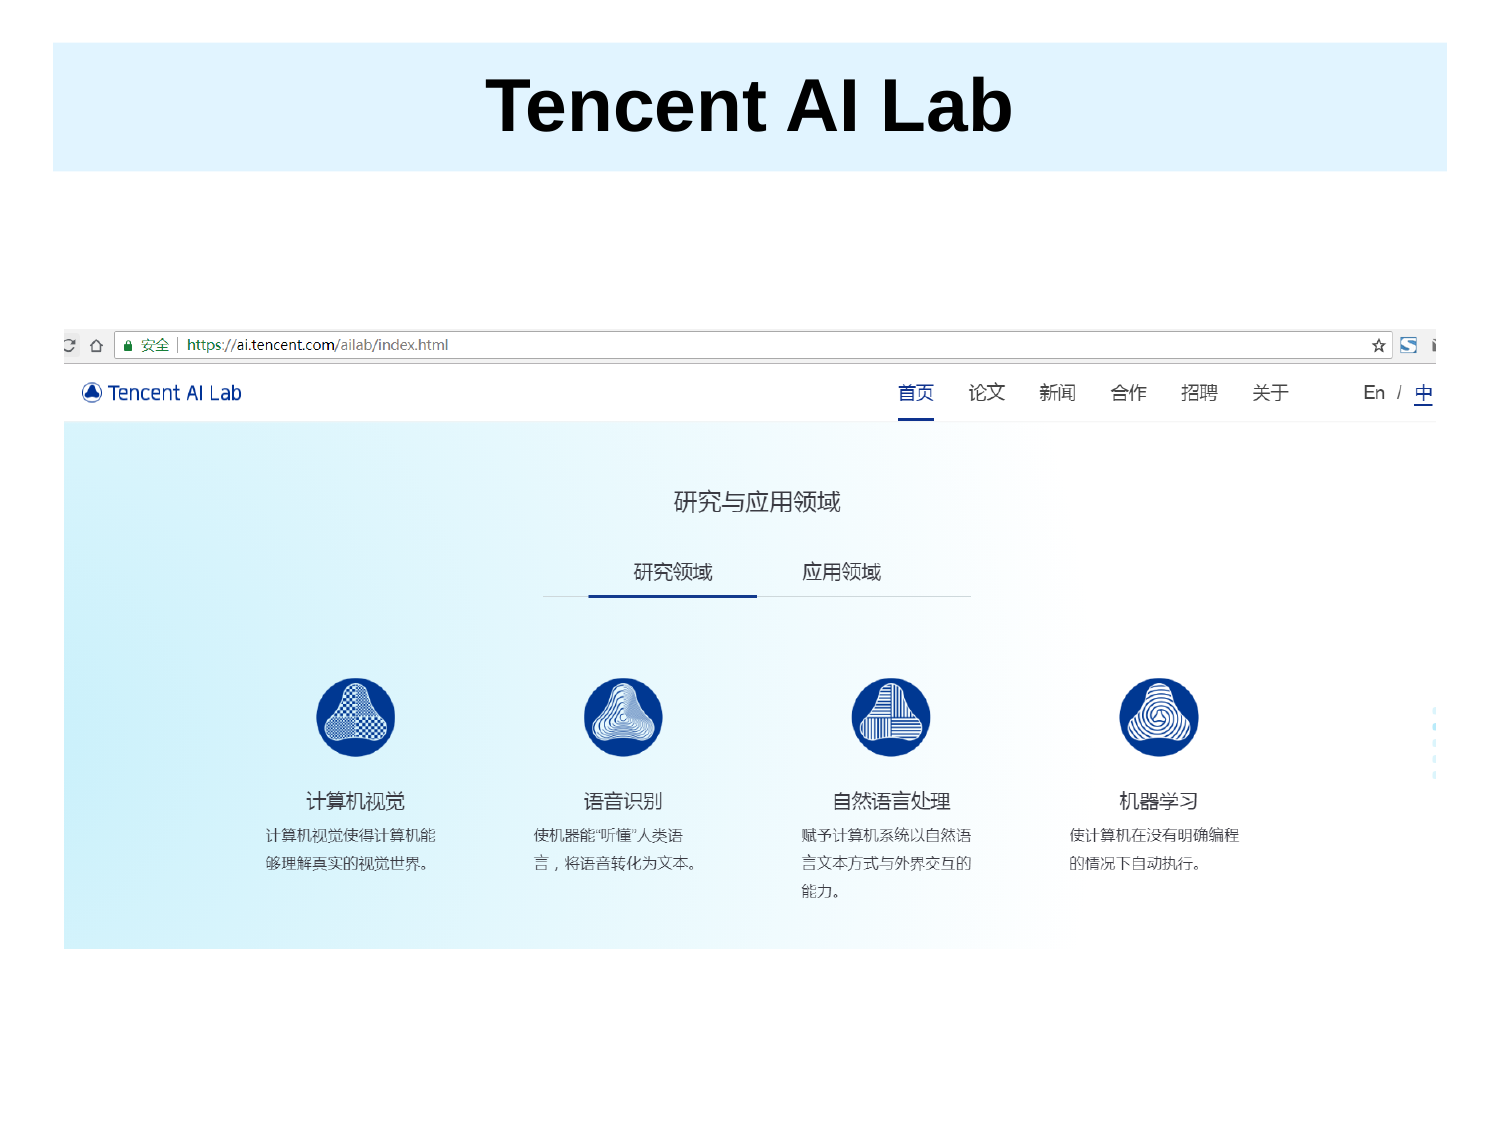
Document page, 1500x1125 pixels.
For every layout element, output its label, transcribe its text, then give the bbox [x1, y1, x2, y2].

title Tencent AI Lab [53, 42, 1447, 172]
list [64, 329, 1436, 950]
